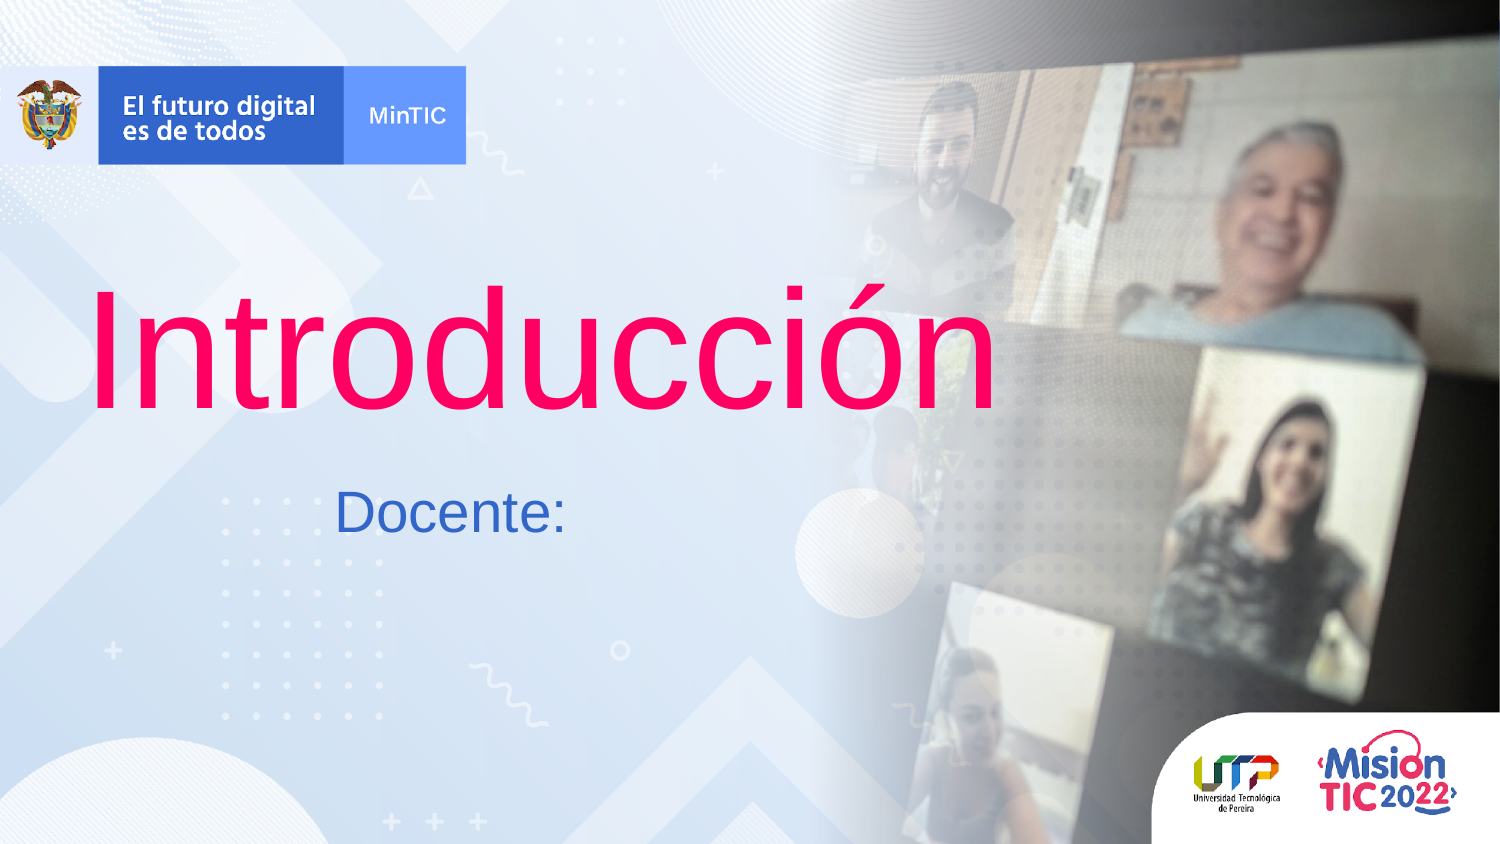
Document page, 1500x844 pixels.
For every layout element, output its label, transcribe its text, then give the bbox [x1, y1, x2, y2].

picture [0, 0, 1500, 844]
subtitle Docente: [51, 464, 851, 765]
title Introducción [51, 122, 1034, 459]
